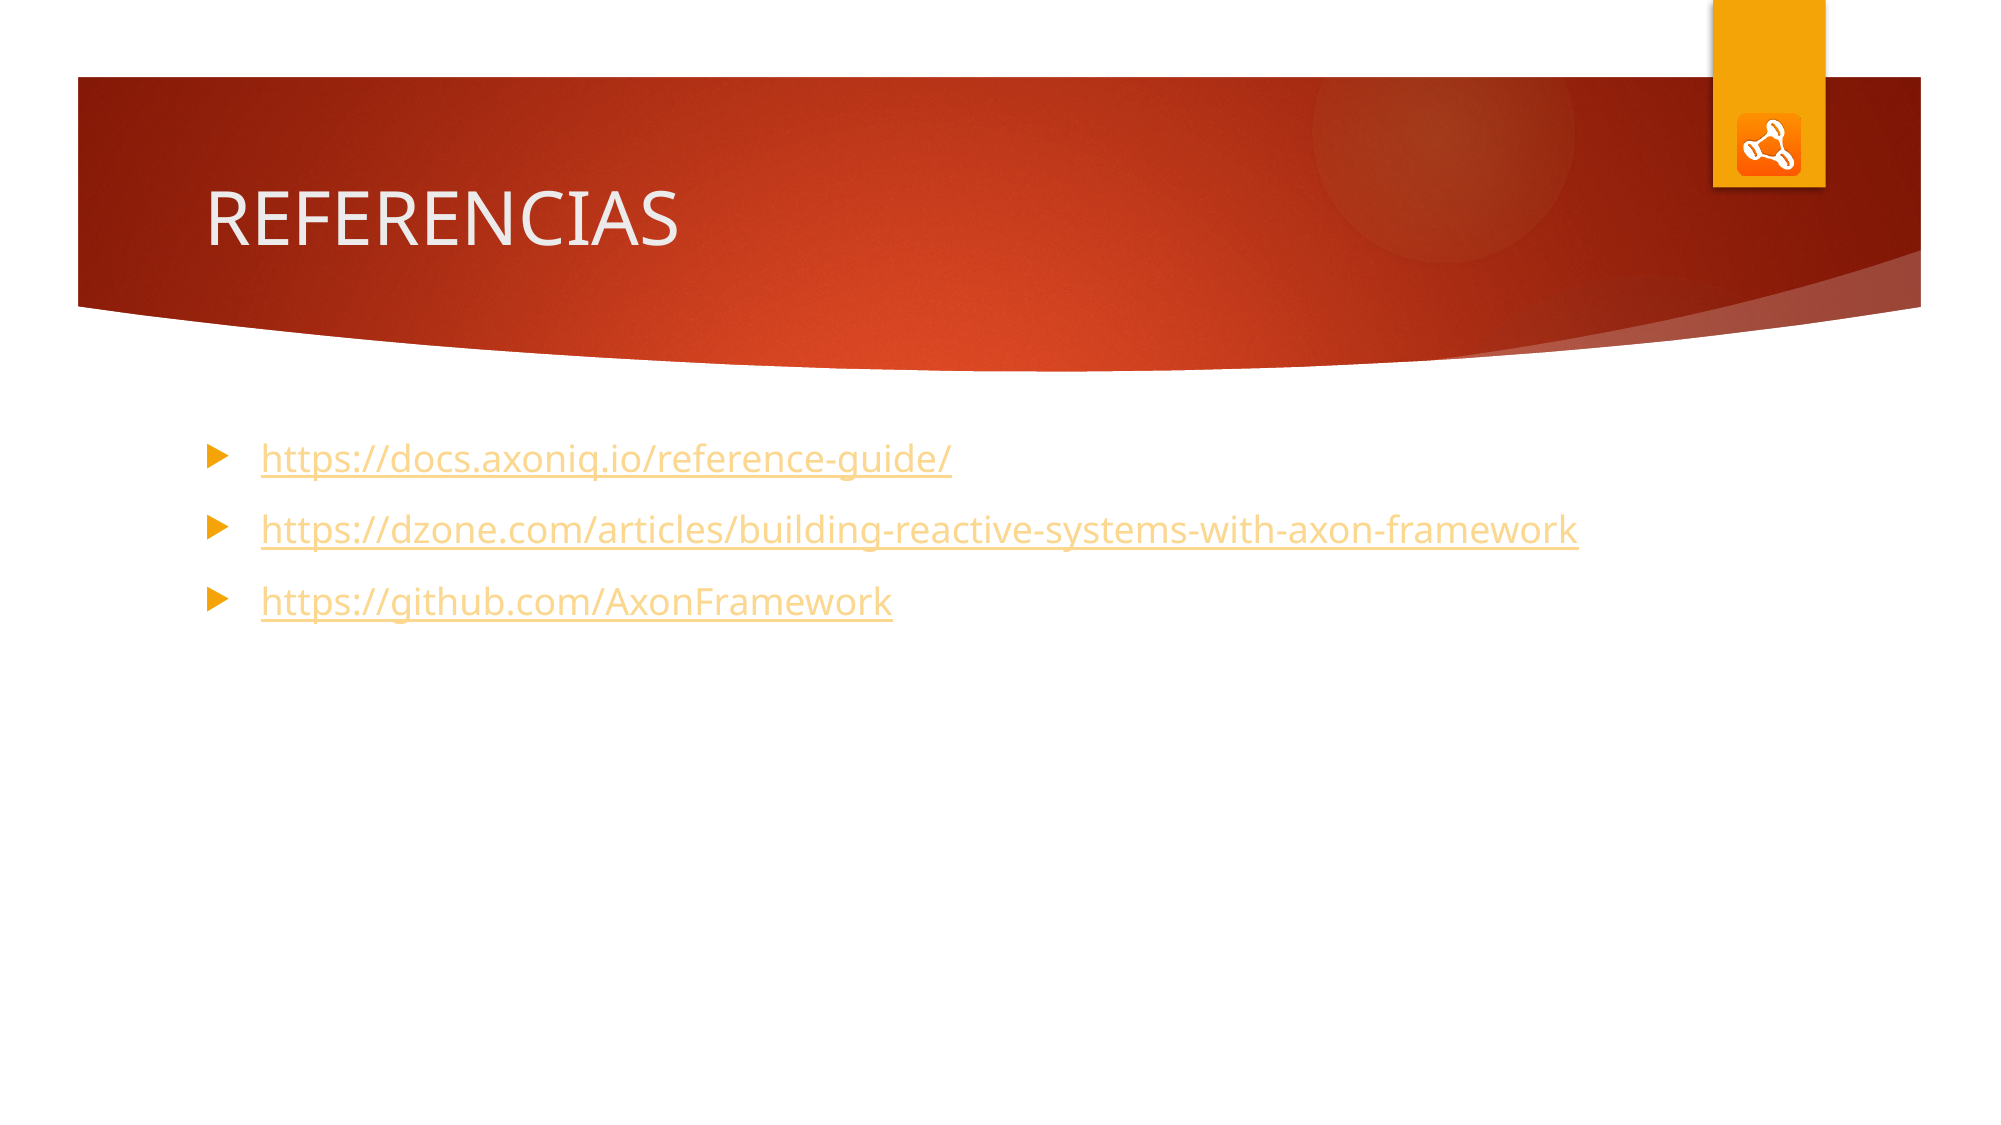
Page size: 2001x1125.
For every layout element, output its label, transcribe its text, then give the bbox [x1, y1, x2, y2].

picture [1737, 112, 1802, 177]
list https://docs.axoniq.io/reference-guide/ https://dzone.com/articles/building-reactive-systems-with-axon-framework https://github.com/AxonFramework [189, 427, 1627, 988]
title REFERENCIAS [189, 155, 1627, 275]
